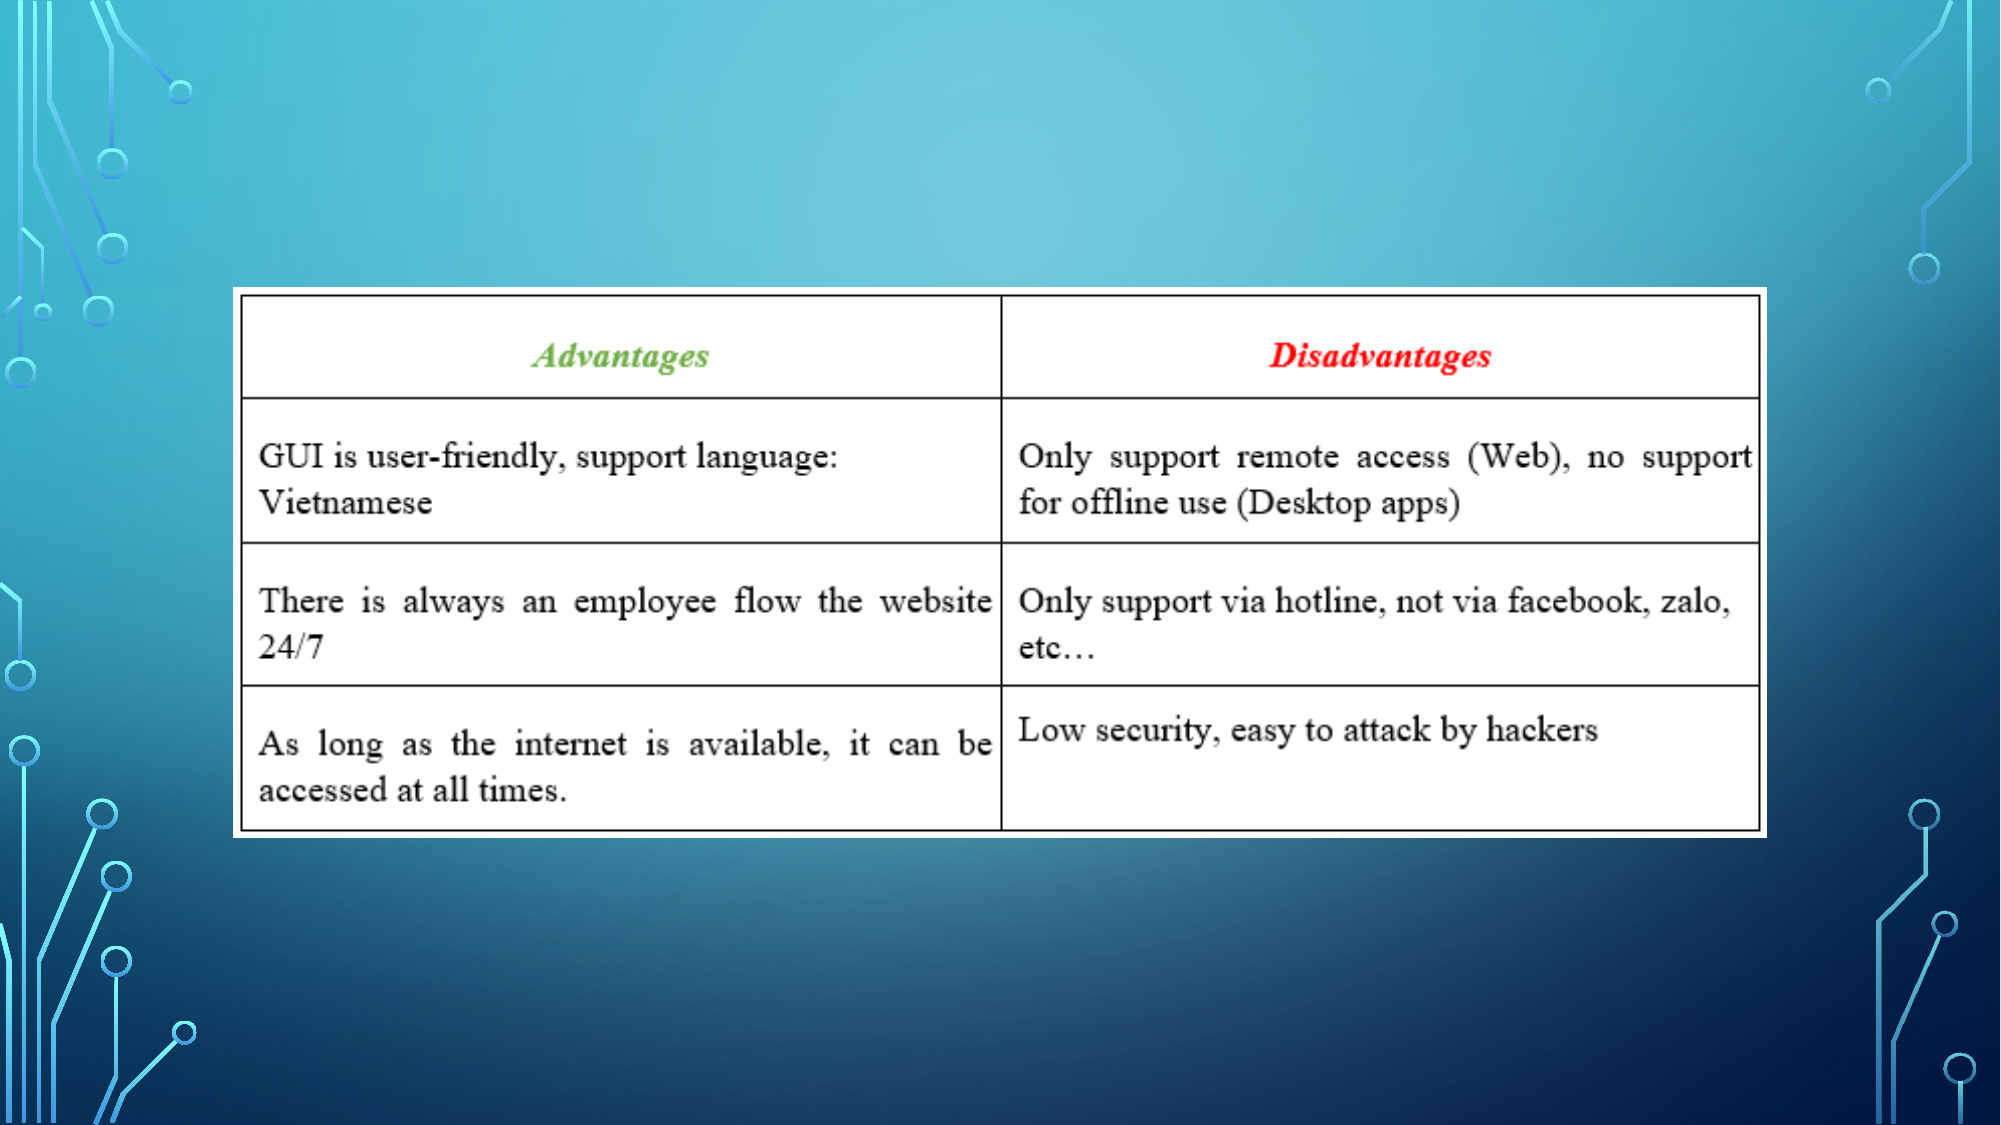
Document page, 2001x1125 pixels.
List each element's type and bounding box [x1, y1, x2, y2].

picture [233, 287, 1767, 838]
